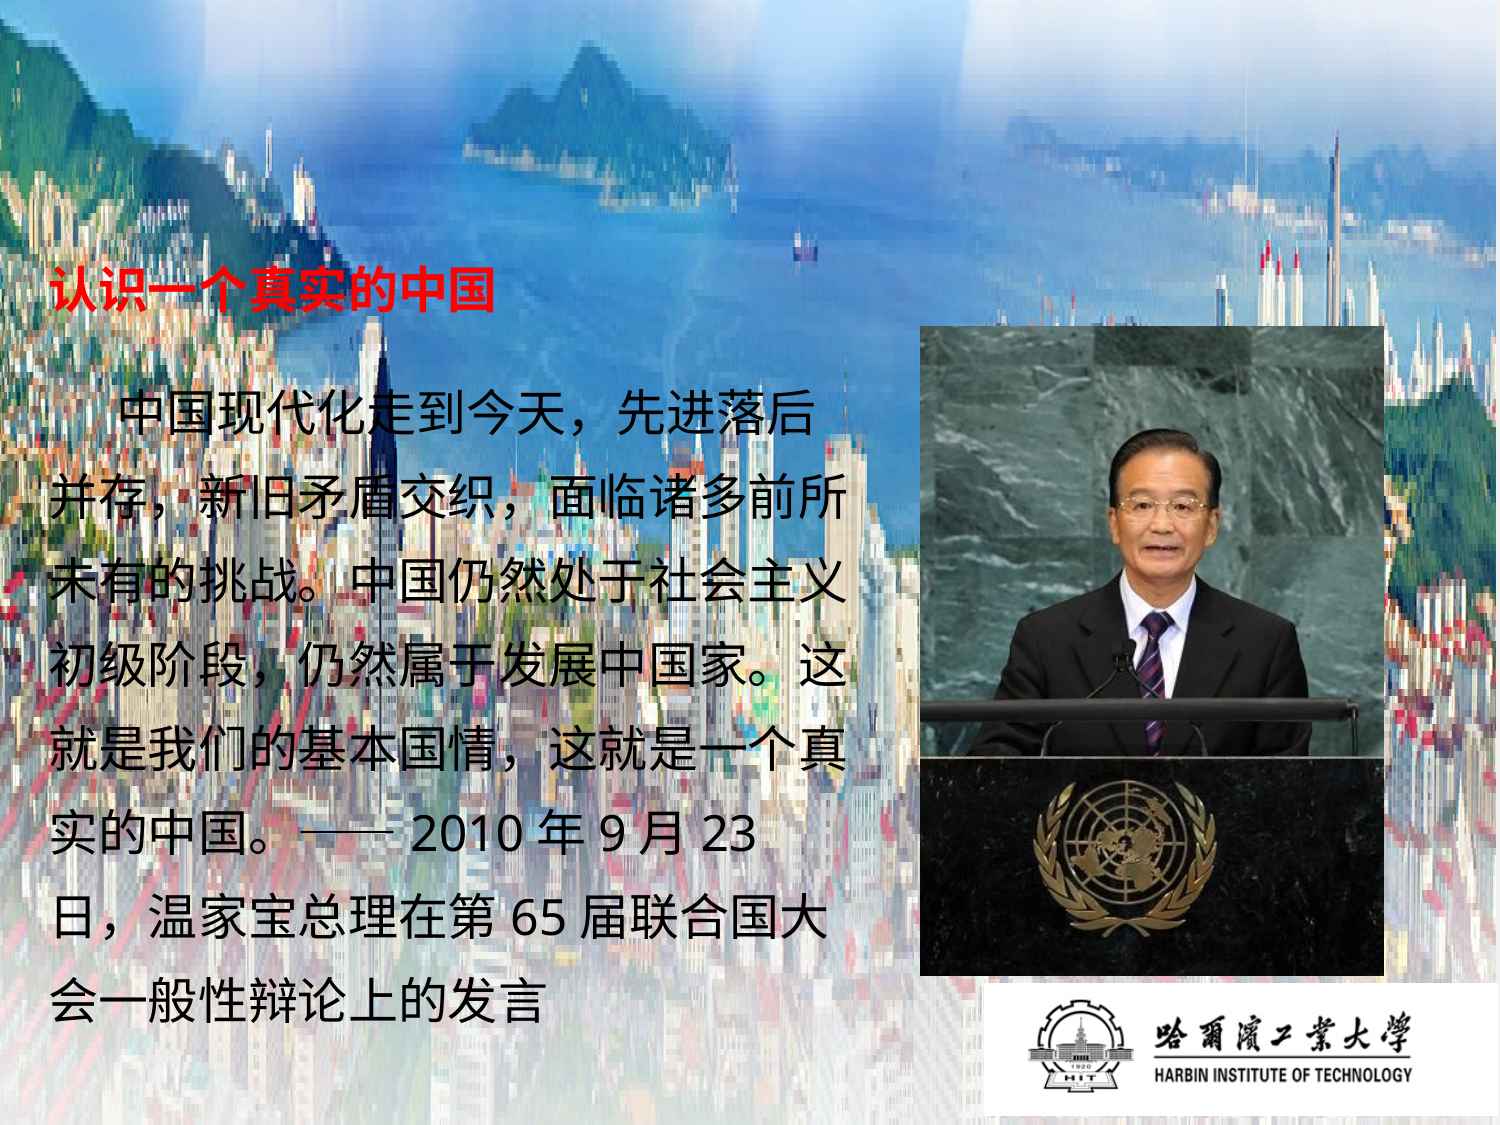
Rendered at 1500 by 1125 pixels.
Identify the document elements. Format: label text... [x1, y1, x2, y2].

title 认识一个真实的中国 [33, 238, 561, 327]
picture [0, 0, 1500, 1125]
list 中国现代化走到今天，先进落后并存，新旧矛盾交织，面临诸多前所未有的挑战。中国仍然处于社会主义初级阶段，仍然属于发展中国家。这就是我们的基本国情，这就是一个真实的中国。——2010年9月23日，温家宝总理在第65届联合国大会一般性辩论上的发言 [33, 350, 871, 1048]
